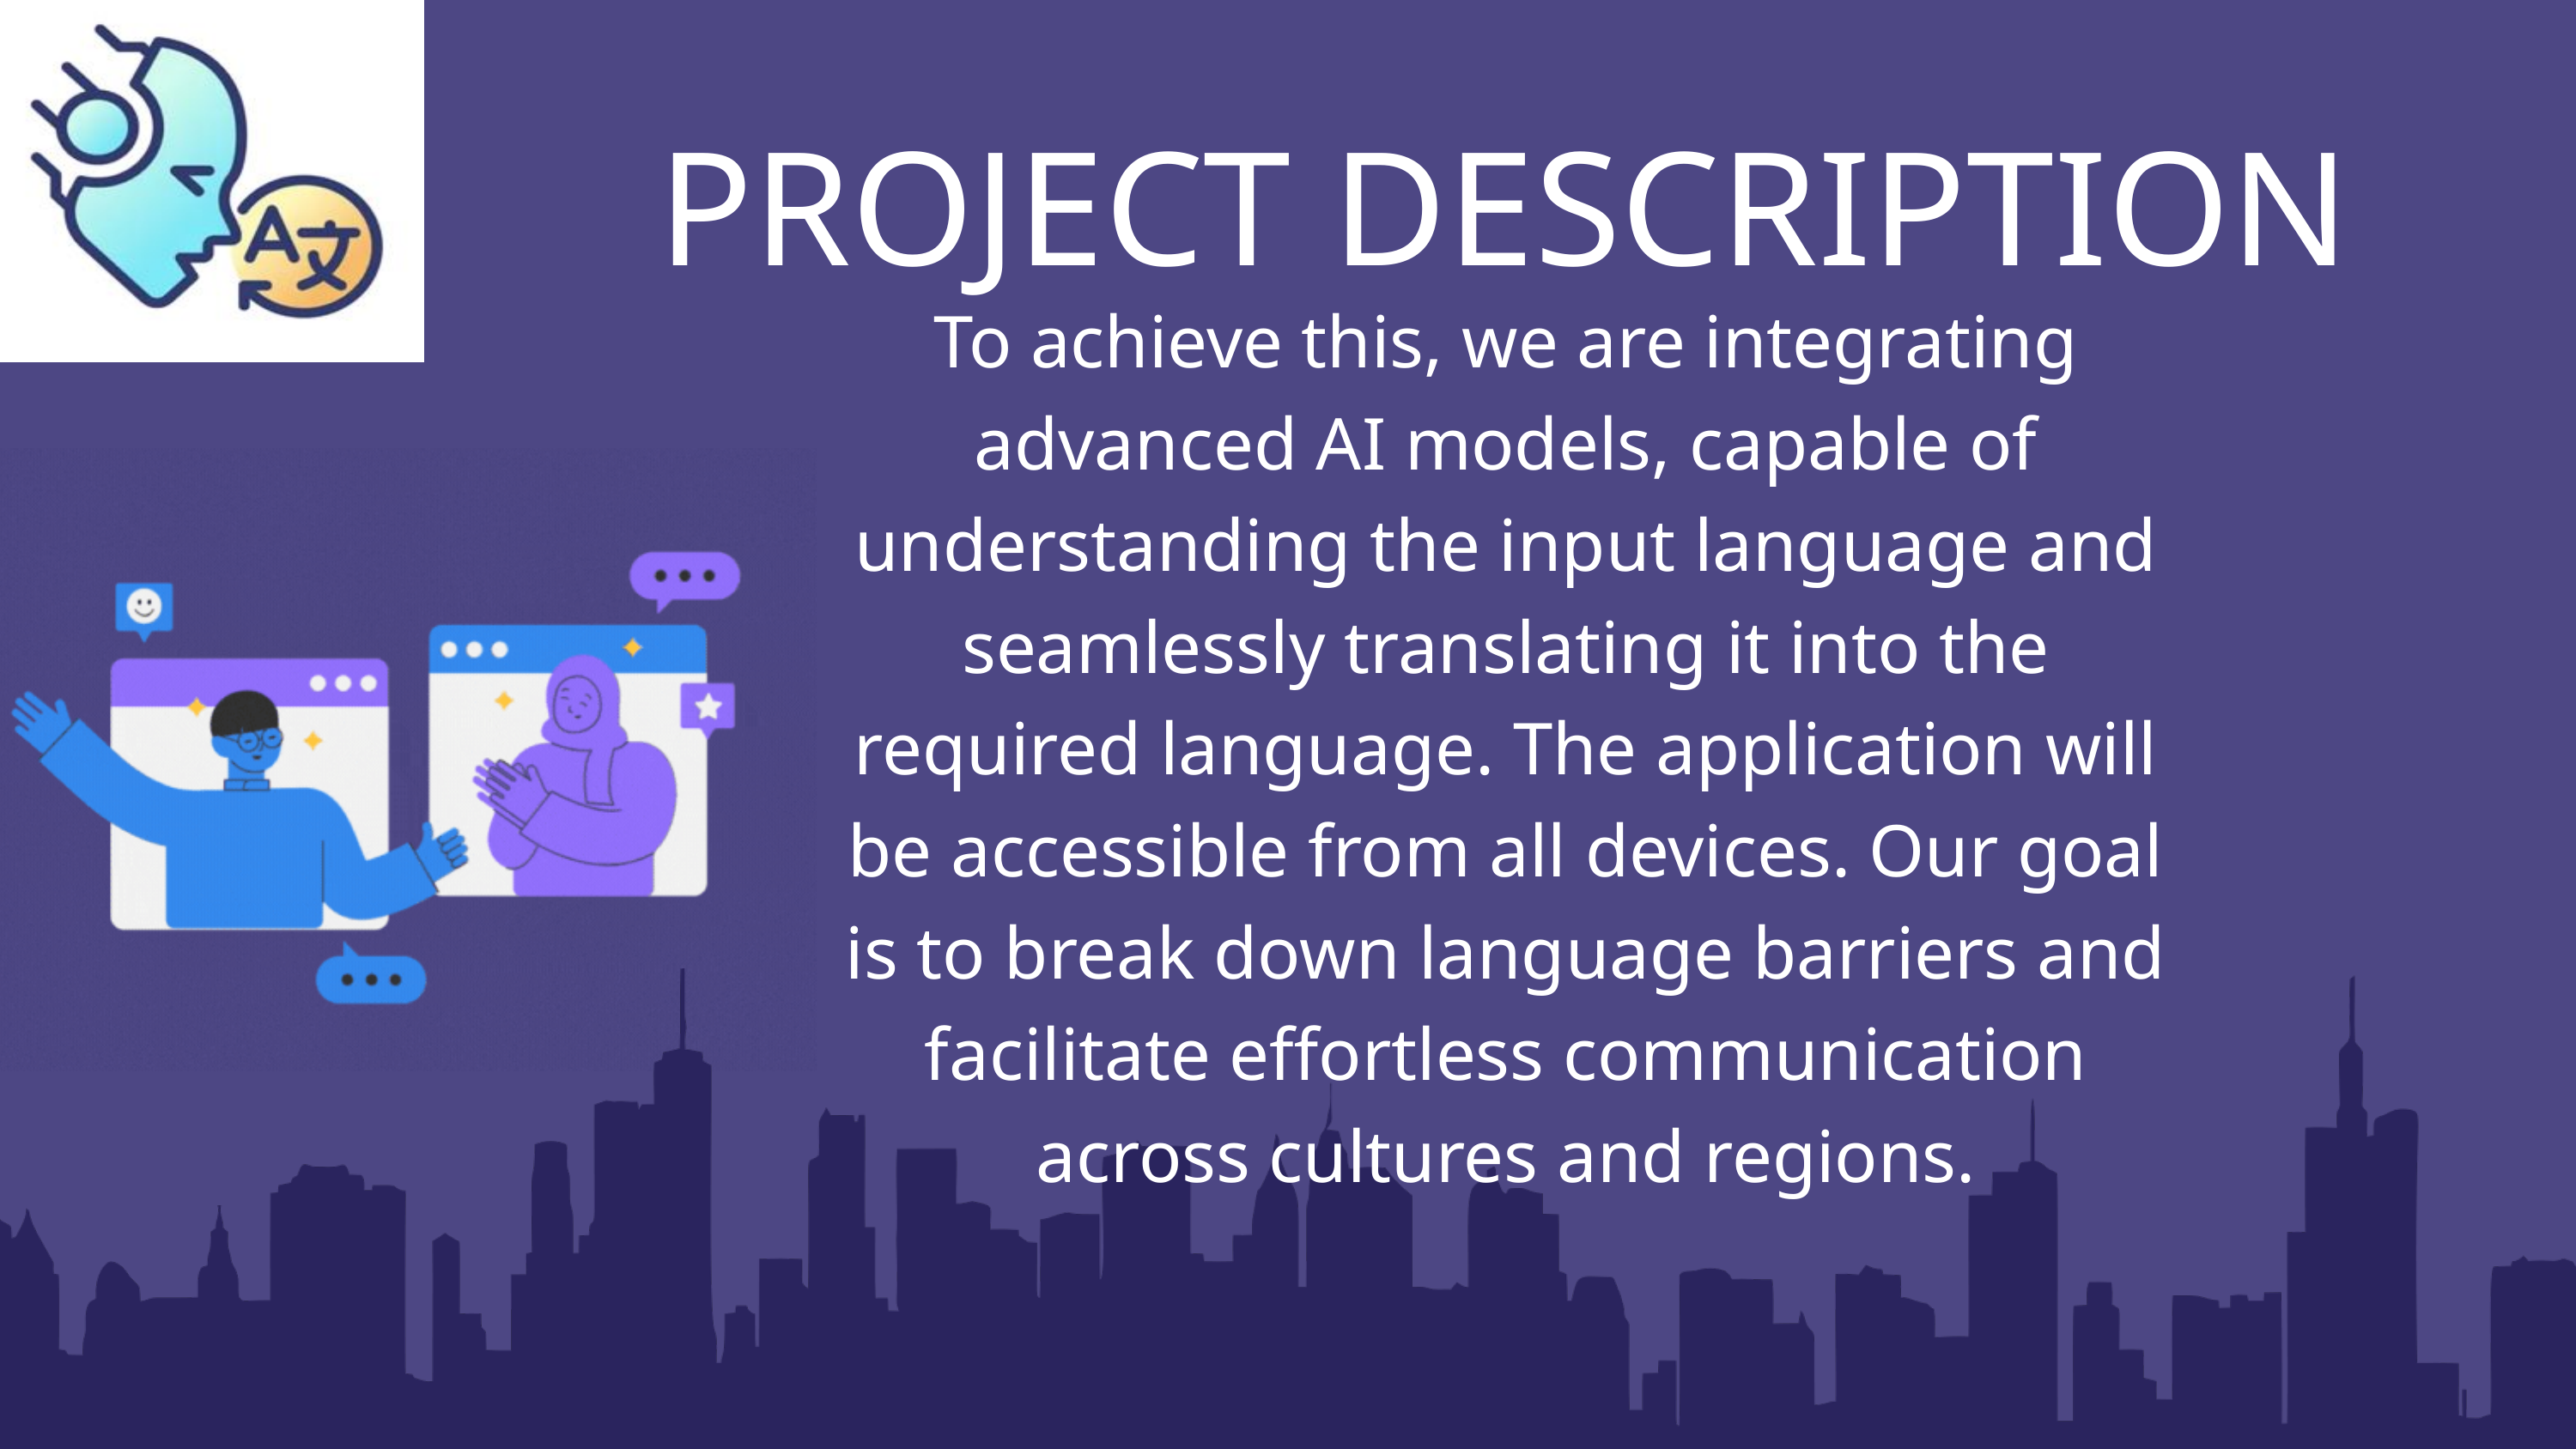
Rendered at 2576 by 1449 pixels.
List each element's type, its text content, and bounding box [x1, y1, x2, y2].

text_box PROJECT DESCRIPTION [507, 79, 2500, 297]
text_box [0, 968, 2576, 1449]
picture [0, 448, 817, 1071]
text_box To achieve this, we are integrating advanced AI models, capable of understanding the input language and seamlessly translating it into the required language. The application will be accessible from all devices. Our goal is to break down language barriers and facilitate effortless communication across cultures and regions. [815, 297, 2197, 1299]
picture [0, 0, 424, 362]
